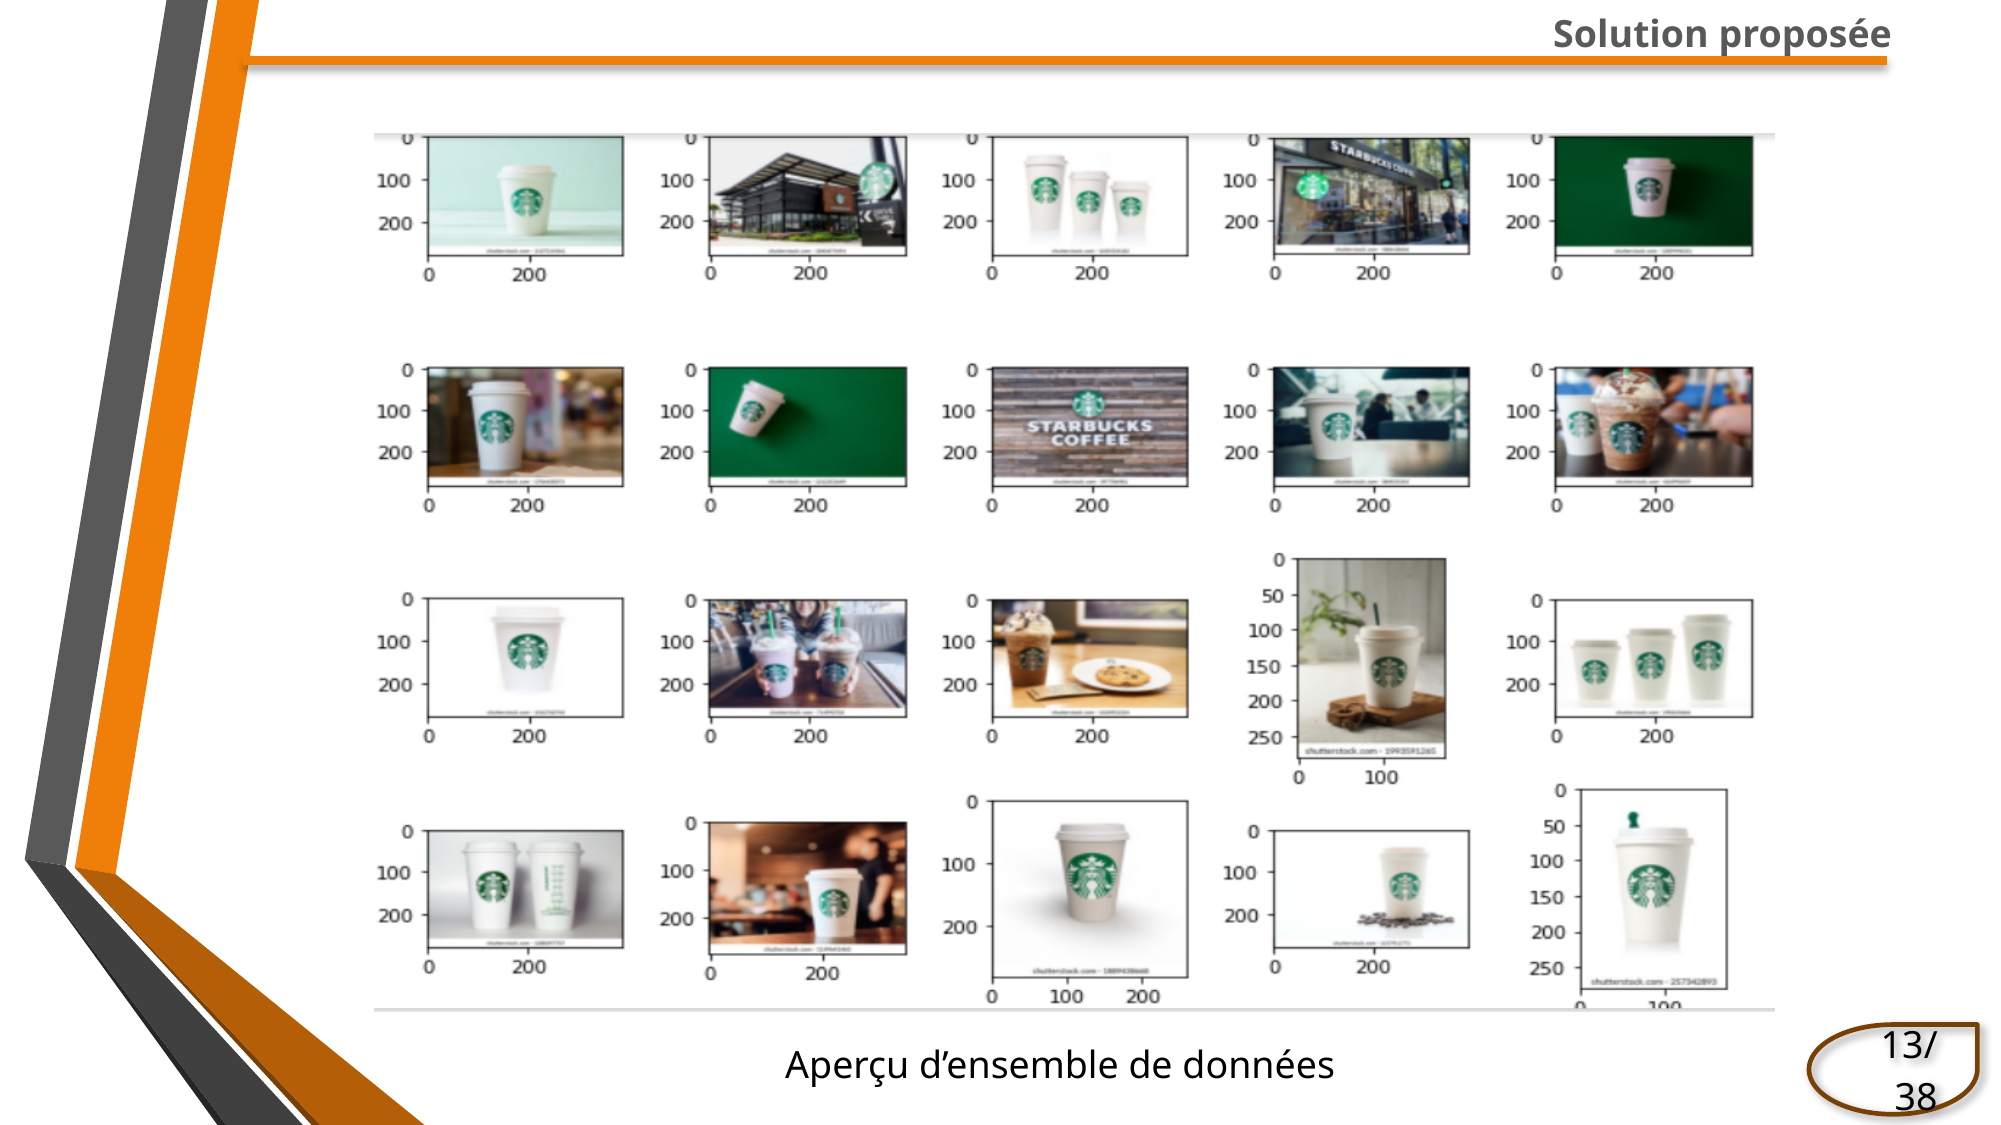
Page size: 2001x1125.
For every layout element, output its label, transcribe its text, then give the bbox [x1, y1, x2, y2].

text_box Solution proposée [1538, 2, 1907, 63]
picture [373, 120, 1776, 1012]
text_box Aperçu d’ensemble de données [538, 1034, 1592, 1094]
text_box 13/38 [1808, 1024, 1978, 1115]
